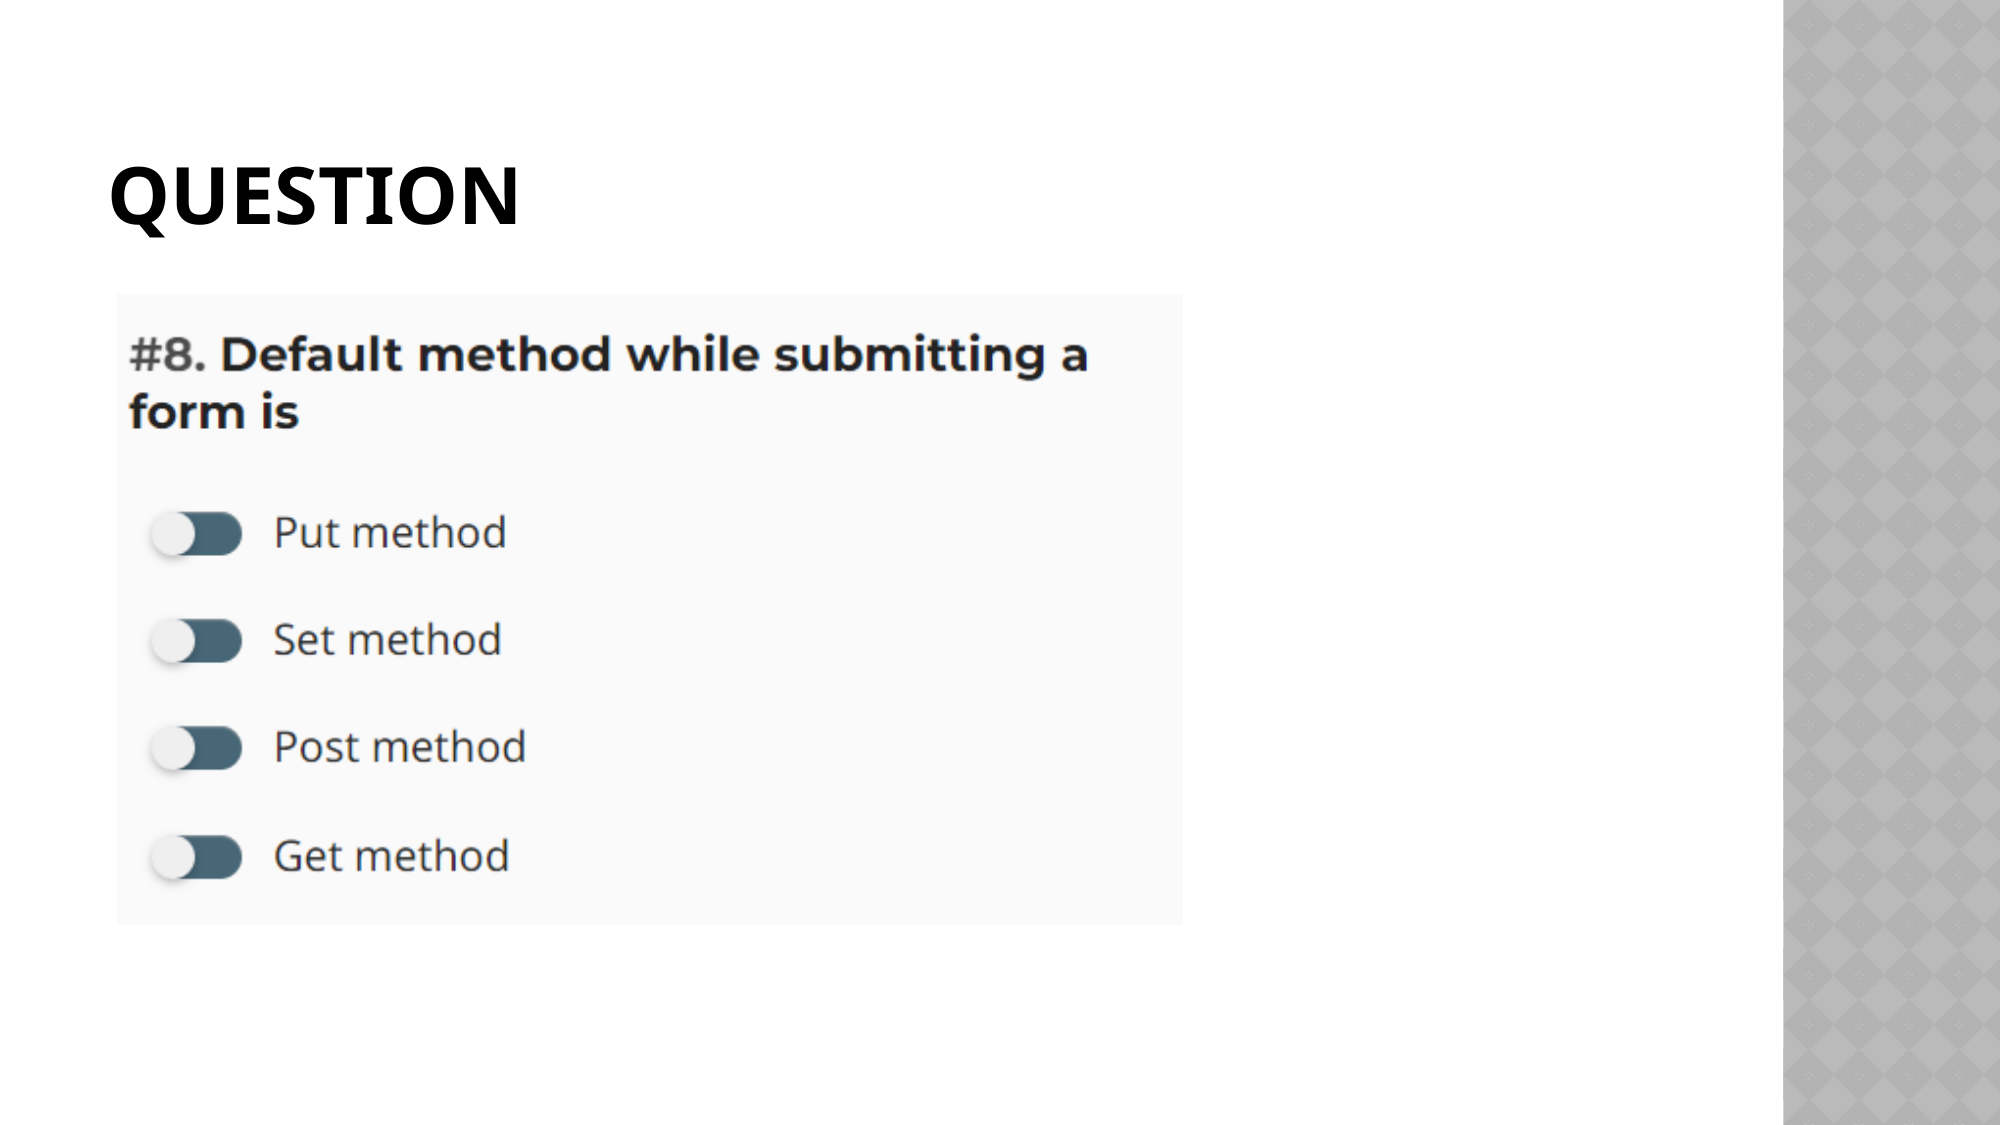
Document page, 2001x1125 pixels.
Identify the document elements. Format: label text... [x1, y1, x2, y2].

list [117, 293, 1184, 925]
title Question [99, 52, 1684, 240]
